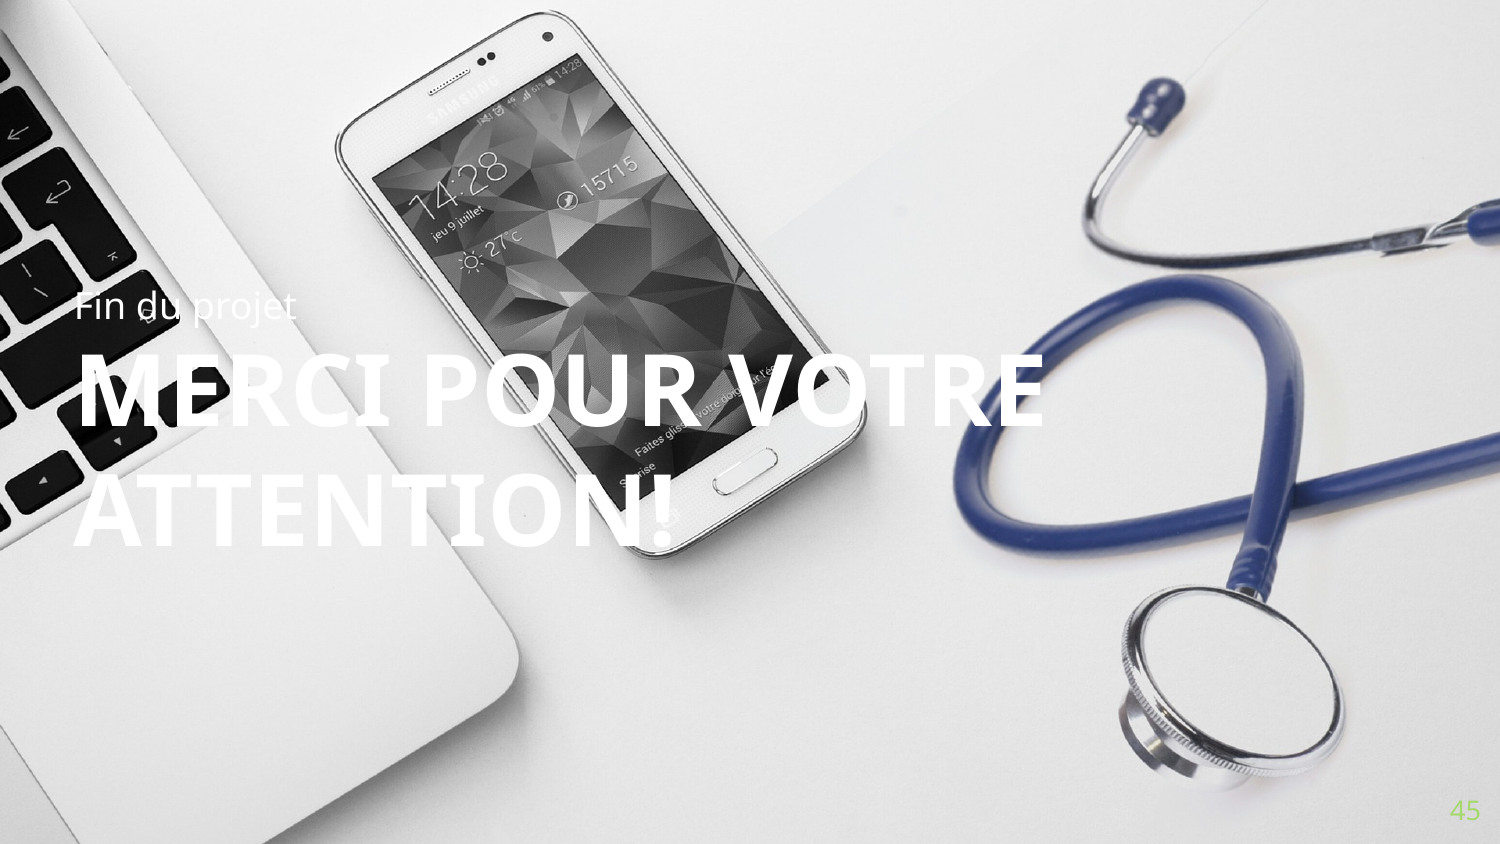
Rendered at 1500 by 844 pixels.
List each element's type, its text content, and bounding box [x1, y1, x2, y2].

picture [0, 0, 1500, 844]
title Fin du projet MERCI POUR VOTRE ATTENTION! [74, 281, 1063, 585]
slide_number 45 [1391, 779, 1482, 844]
